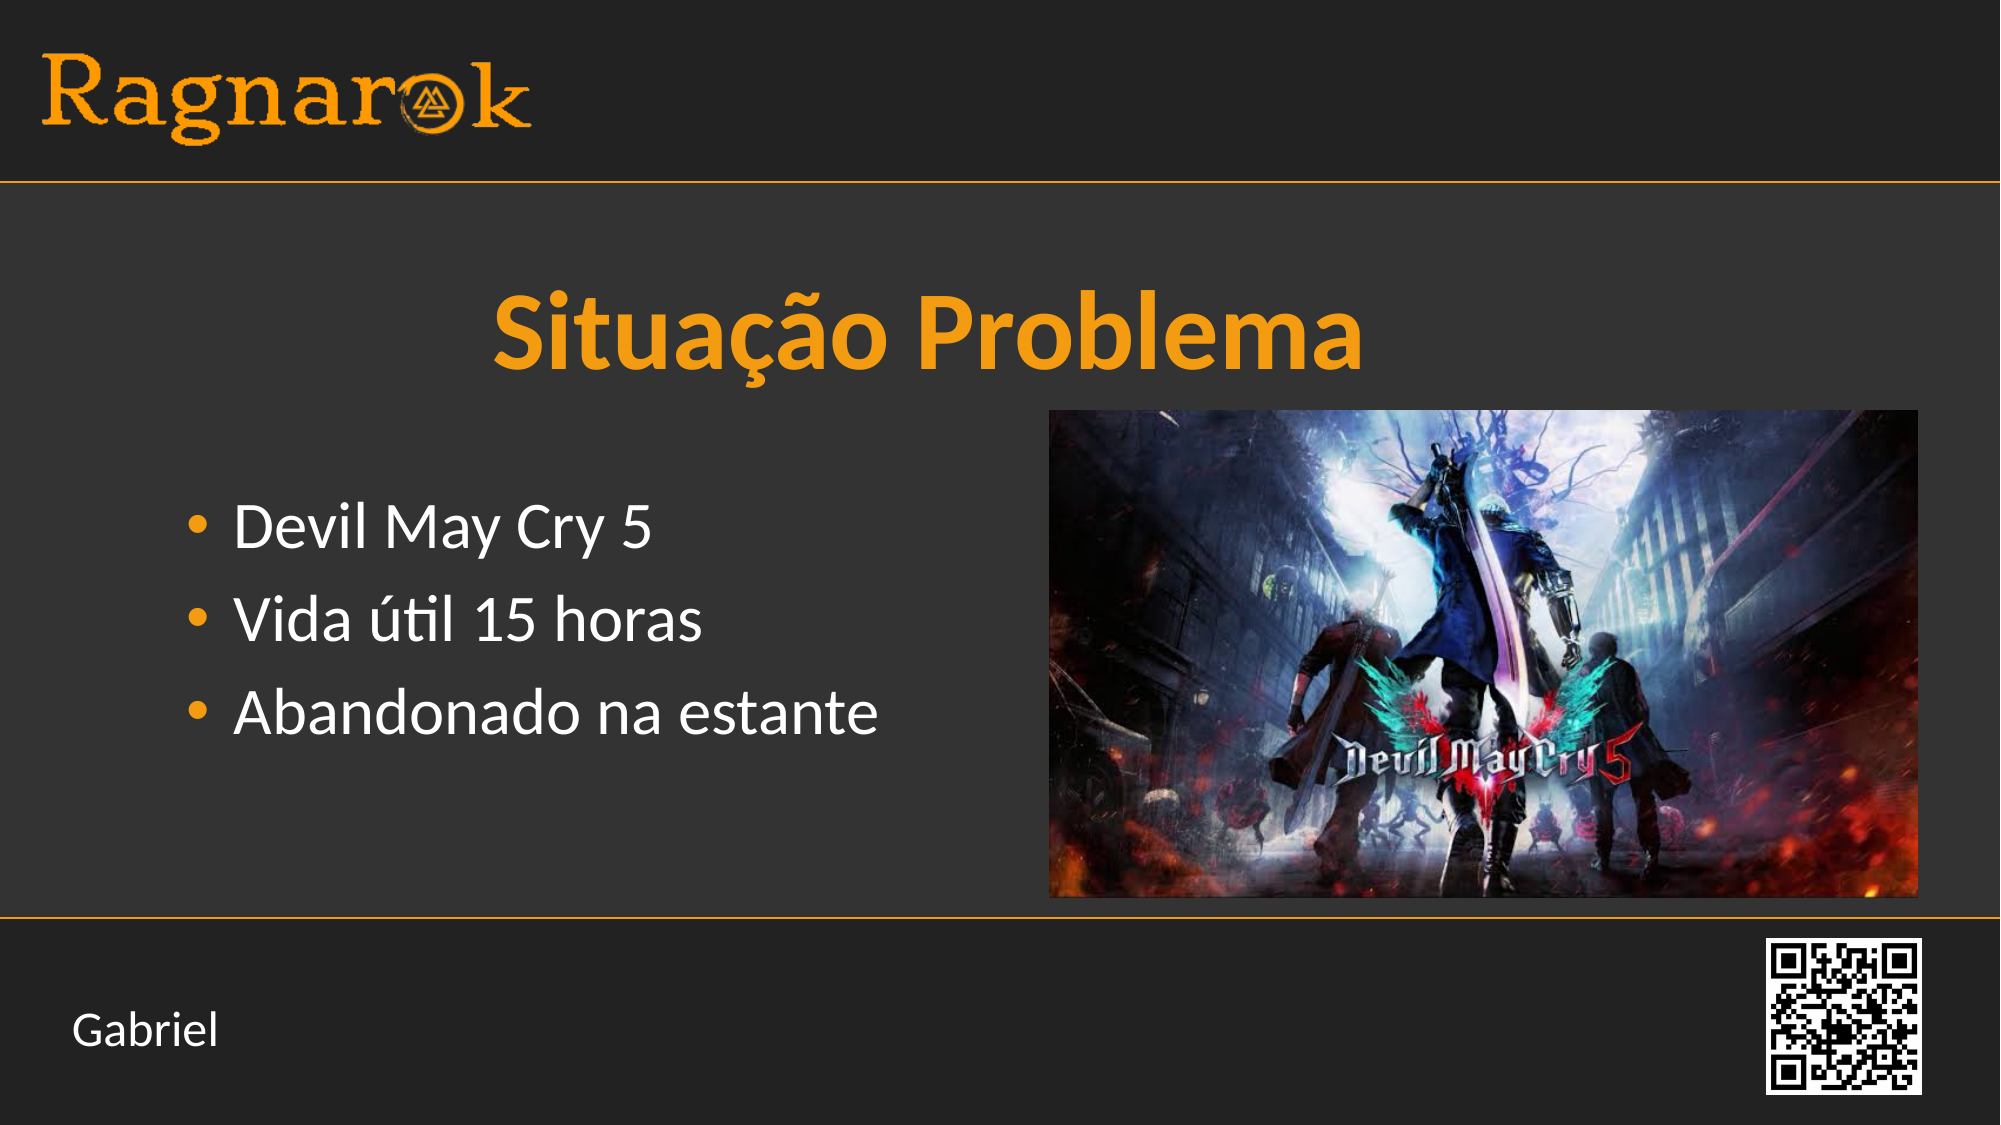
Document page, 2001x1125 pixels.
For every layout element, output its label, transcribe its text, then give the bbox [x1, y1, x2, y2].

text_box Gabriel [56, 988, 236, 1064]
title Situação Problema [769, 217, 1523, 402]
list Devil May Cry 5 Vida útil 15 horas Abandonado na estante [171, 382, 985, 889]
picture [1049, 410, 1918, 898]
picture [0, 0, 764, 402]
picture [1766, 938, 1922, 1095]
text_box [769, 0, 2000, 181]
text_box [0, 181, 2000, 919]
text_box [0, 919, 2000, 1125]
